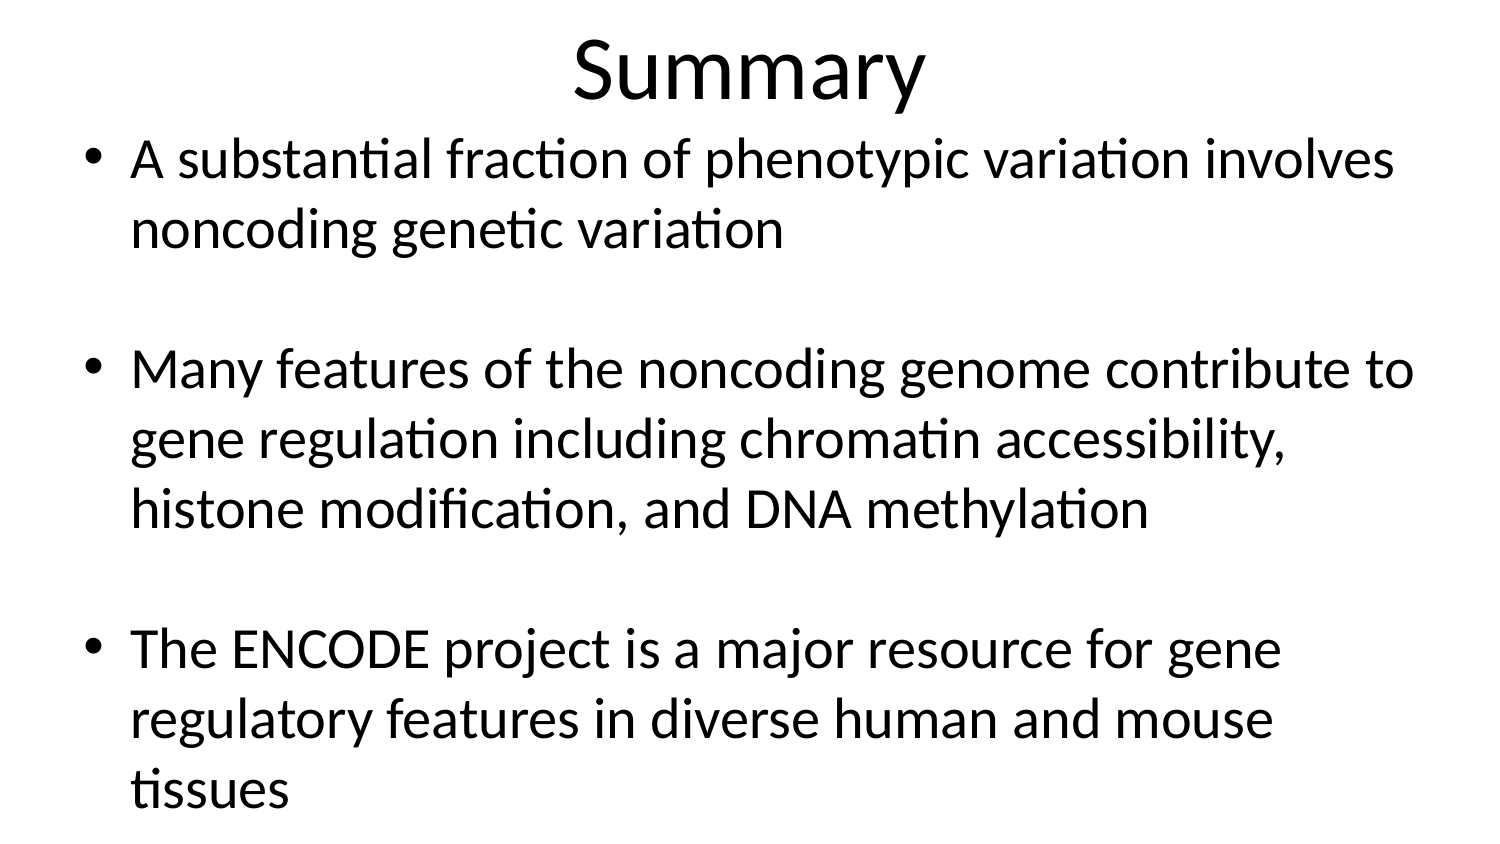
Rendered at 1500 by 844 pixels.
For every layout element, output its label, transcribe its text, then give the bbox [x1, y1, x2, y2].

title Summary [112, 0, 1388, 112]
text_box A substantial fraction of phenotypic variation involves noncoding genetic variation Many features of the noncoding genome contribute to gene regulation including chromatin accessibility, histone modification, and DNA methylation The ENCODE project is a major resource for gene regulatory features in diverse human and mouse tissues [68, 112, 1432, 844]
